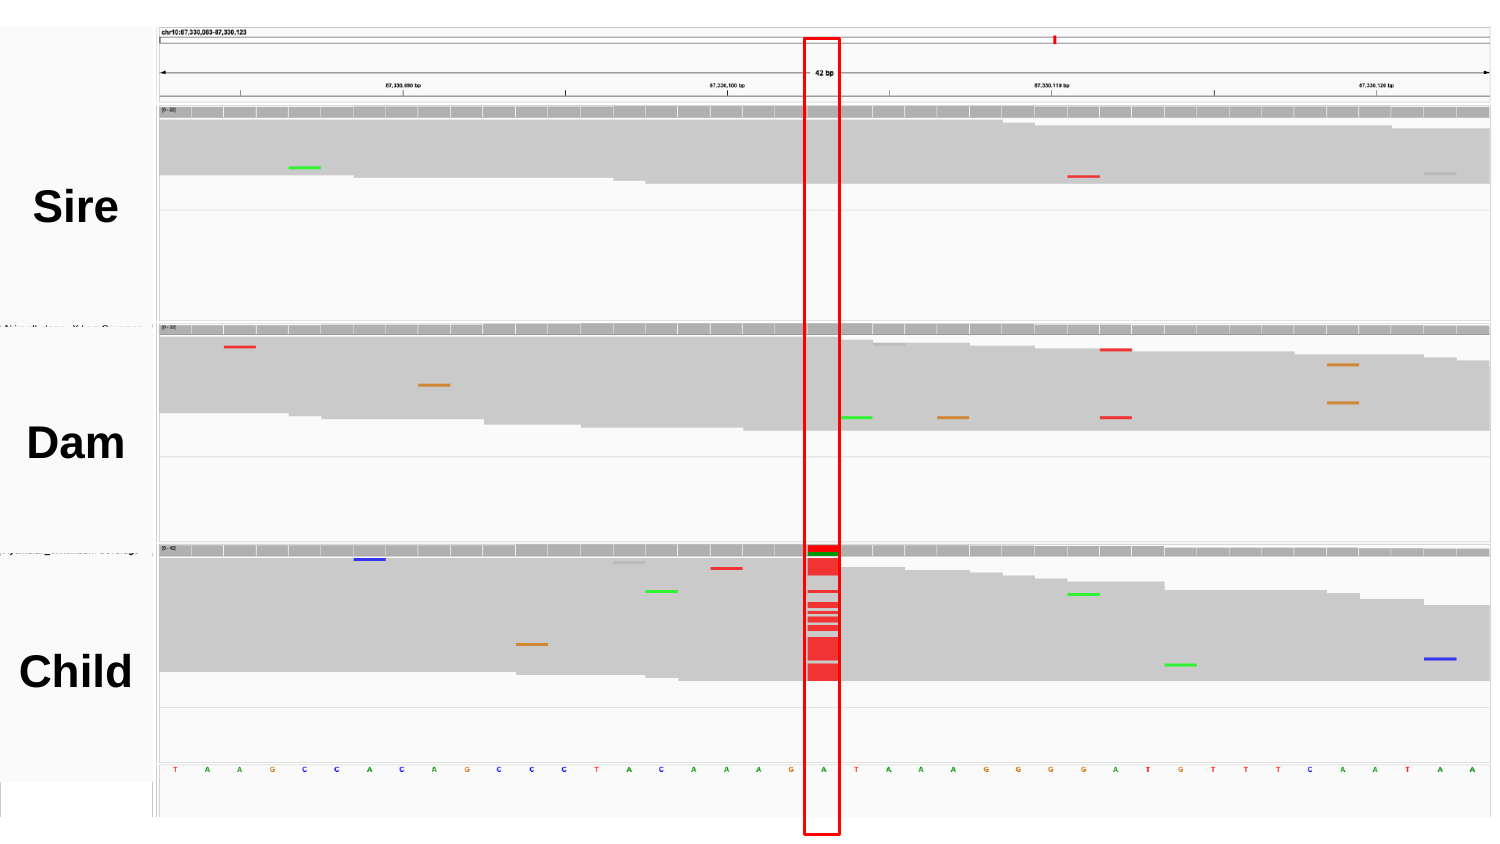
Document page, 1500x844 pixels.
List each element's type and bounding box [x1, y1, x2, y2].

text_box [804, 825, 840, 835]
picture [0, 26, 1500, 817]
